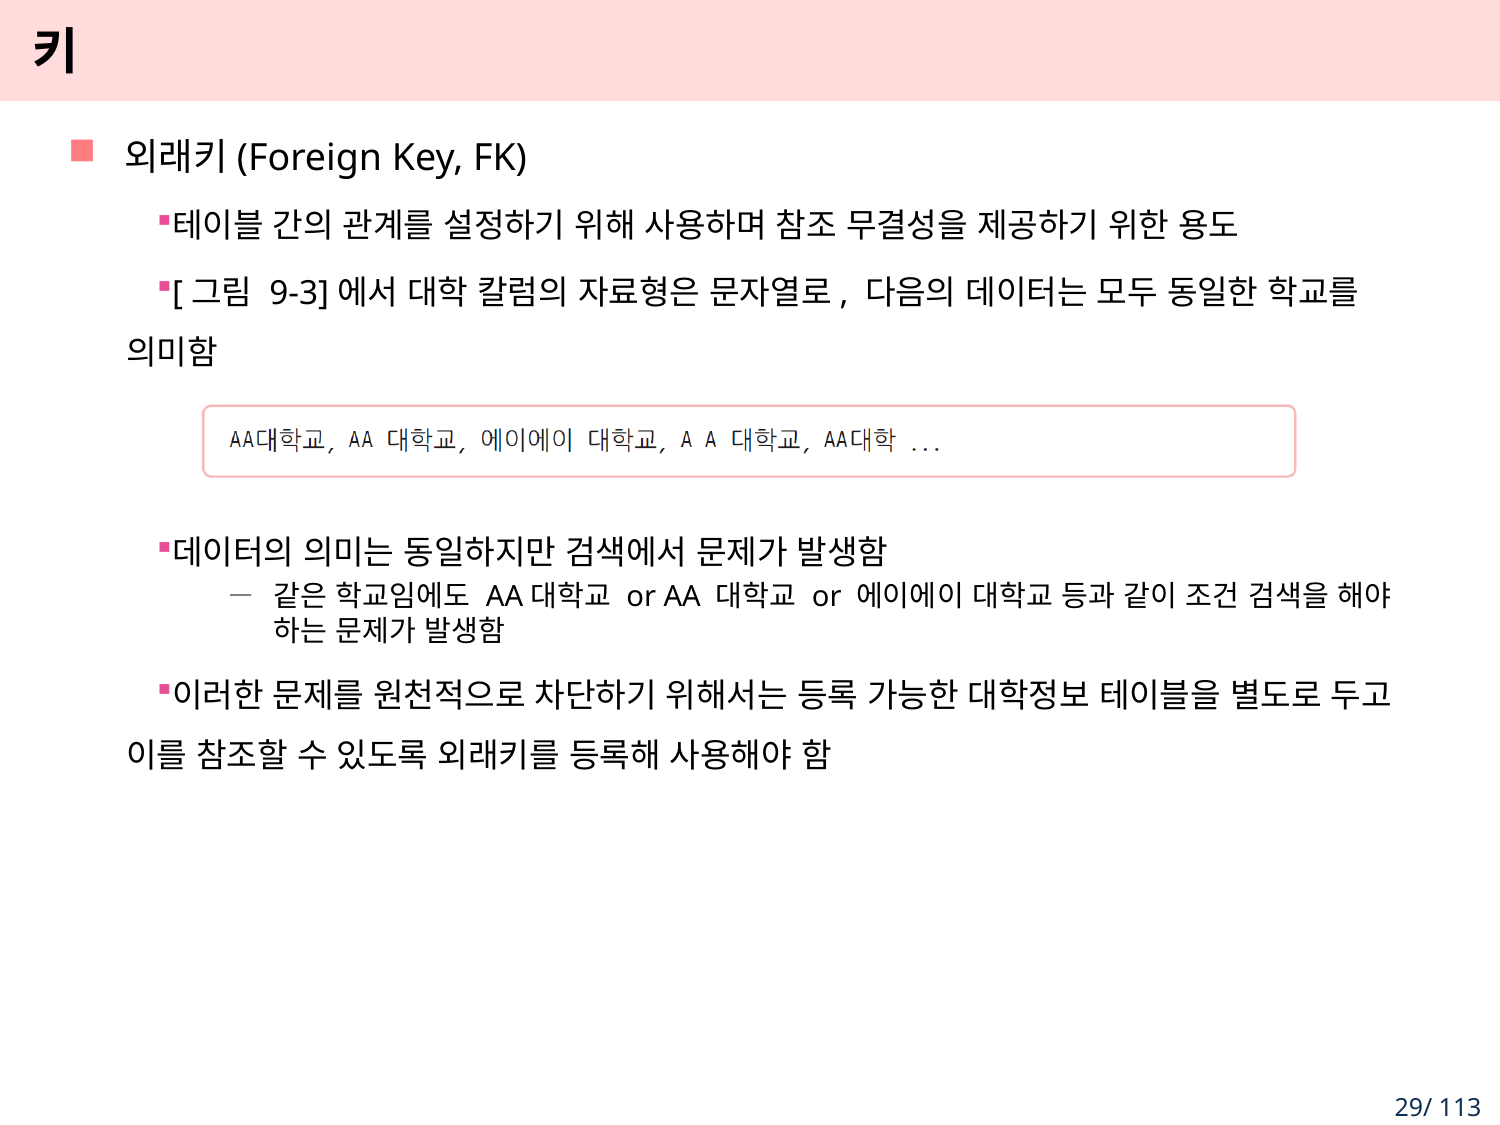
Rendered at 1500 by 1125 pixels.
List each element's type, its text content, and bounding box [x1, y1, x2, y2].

list 외래키(Foreign Key, FK) 테이블 간의 관계를 설정하기 위해 사용하며 참조 무결성을 제공하기 위한 용도 [그림 9-3]에서 대학 칼럼의 자료형은 문자열로, 다음의 데이터는 모두 동일한 학교를 의미함 데이터의 의미는 동일하지만 검색에서 문제가 발생함 같은 학교임에도 AA대학교 or AA 대학교 or 에이에이 대학교 등과 같이 조건 검색을 해야 하는 문제가 발생함 이러한 문제를 원천적으로 차단하기 위해서는 등록 가능한 대학정보 테이블을 별도로 두고 이를 참조할 수 있도록 외래키를 등록해 사용해야 함 [53, 125, 1425, 1005]
title 키 [17, 10, 1295, 89]
picture [197, 396, 1303, 484]
